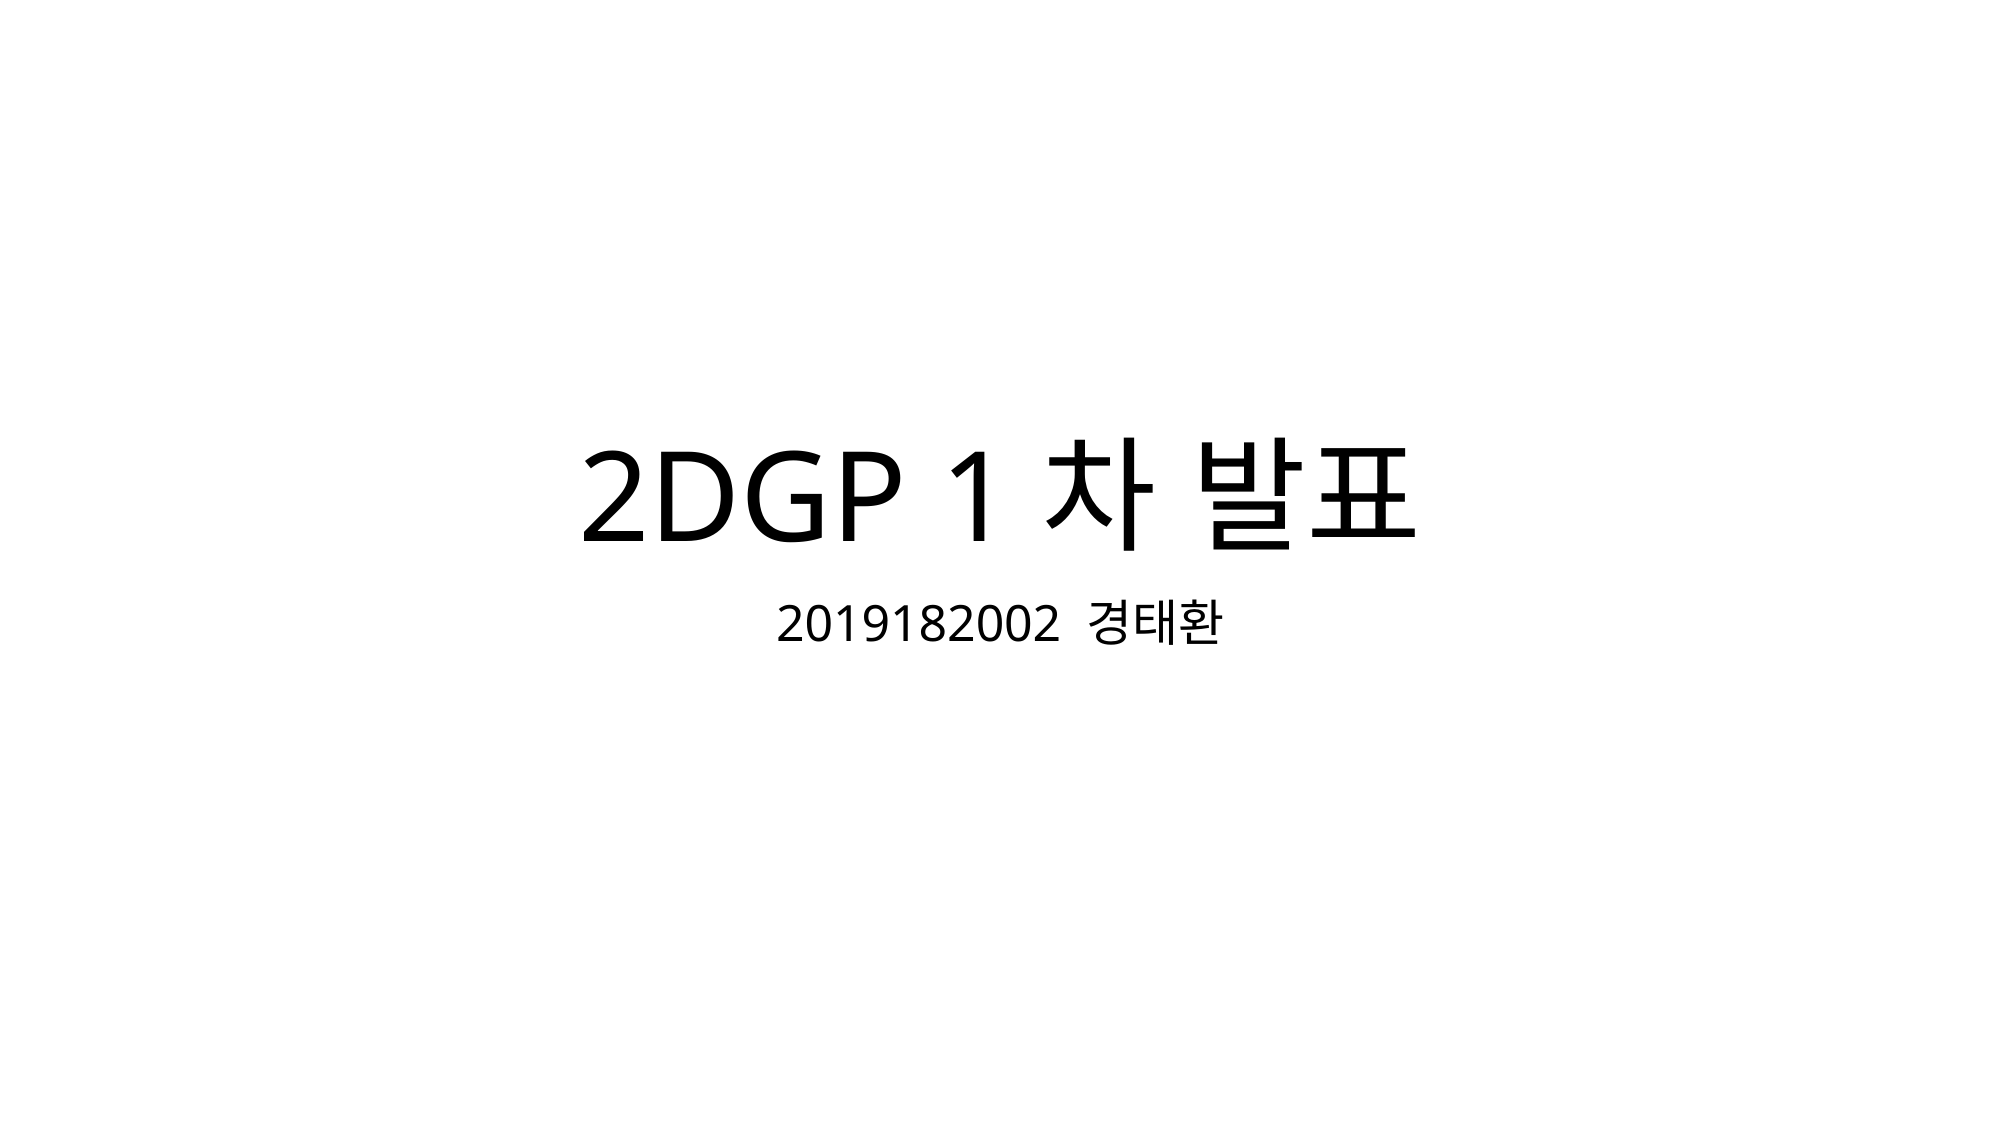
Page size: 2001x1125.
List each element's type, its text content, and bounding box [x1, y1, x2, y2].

title 2DGP 1차 발표 [249, 184, 1750, 576]
subtitle 2019182002 경태환 [249, 590, 1750, 863]
